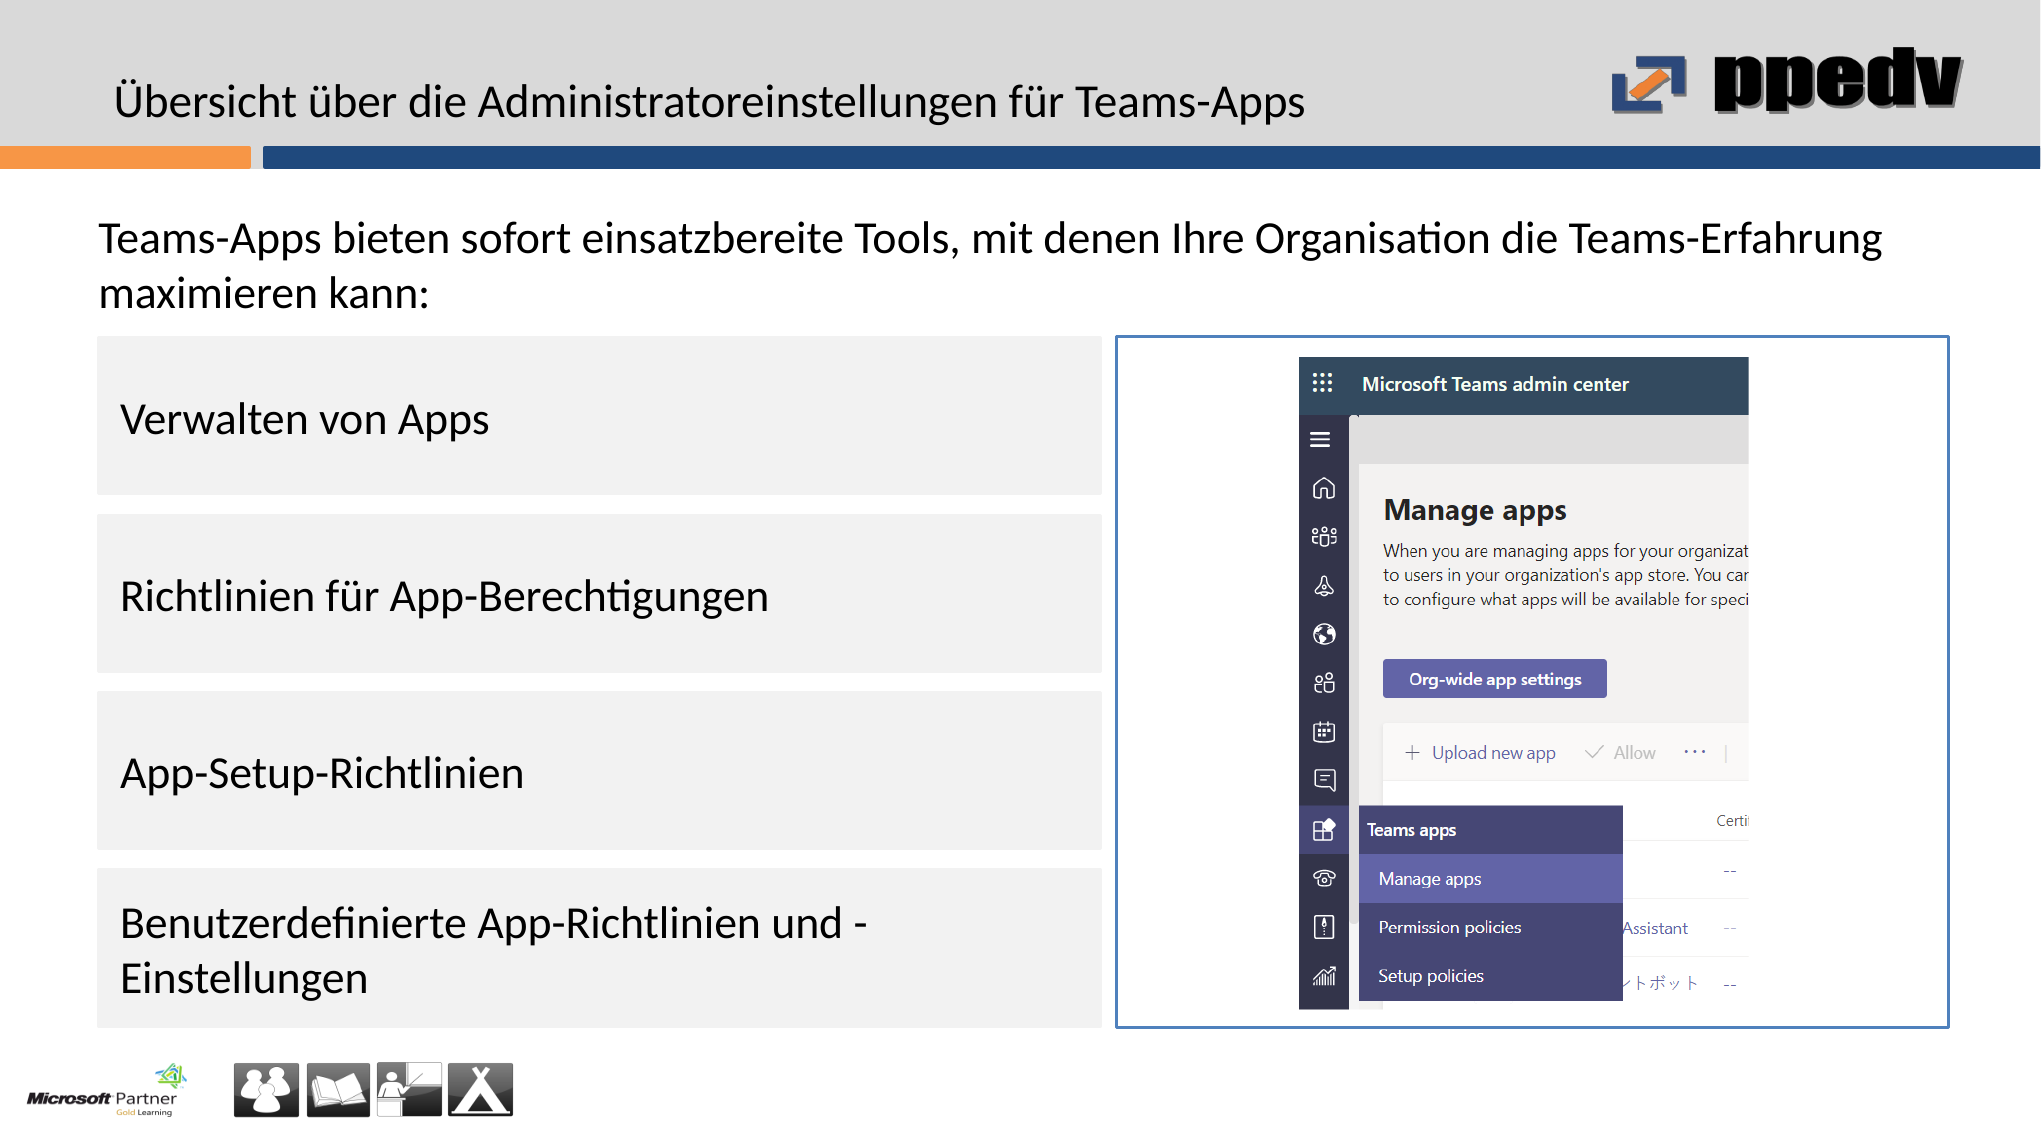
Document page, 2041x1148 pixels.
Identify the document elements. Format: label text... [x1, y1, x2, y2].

text_box Richtlinien für App-Berechtigungen [96, 513, 1103, 673]
text_box App-Setup-Richtlinien [96, 691, 1103, 851]
text_box Teams-Apps bieten sofort einsatzbereite Tools, mit denen Ihre Organisation die Teams-Erfahrung maximieren kann: [98, 207, 1942, 318]
picture [7, 1043, 538, 1140]
picture [1118, 337, 1948, 1027]
text_box Benutzerdefinierte App-Richtlinien und -Einstellungen [96, 868, 1103, 1028]
text_box Verwalten von Apps [96, 336, 1103, 496]
picture [1598, 41, 1992, 125]
title Übersicht über die Administratoreinstellungen für Teams-Apps [98, 62, 1943, 135]
